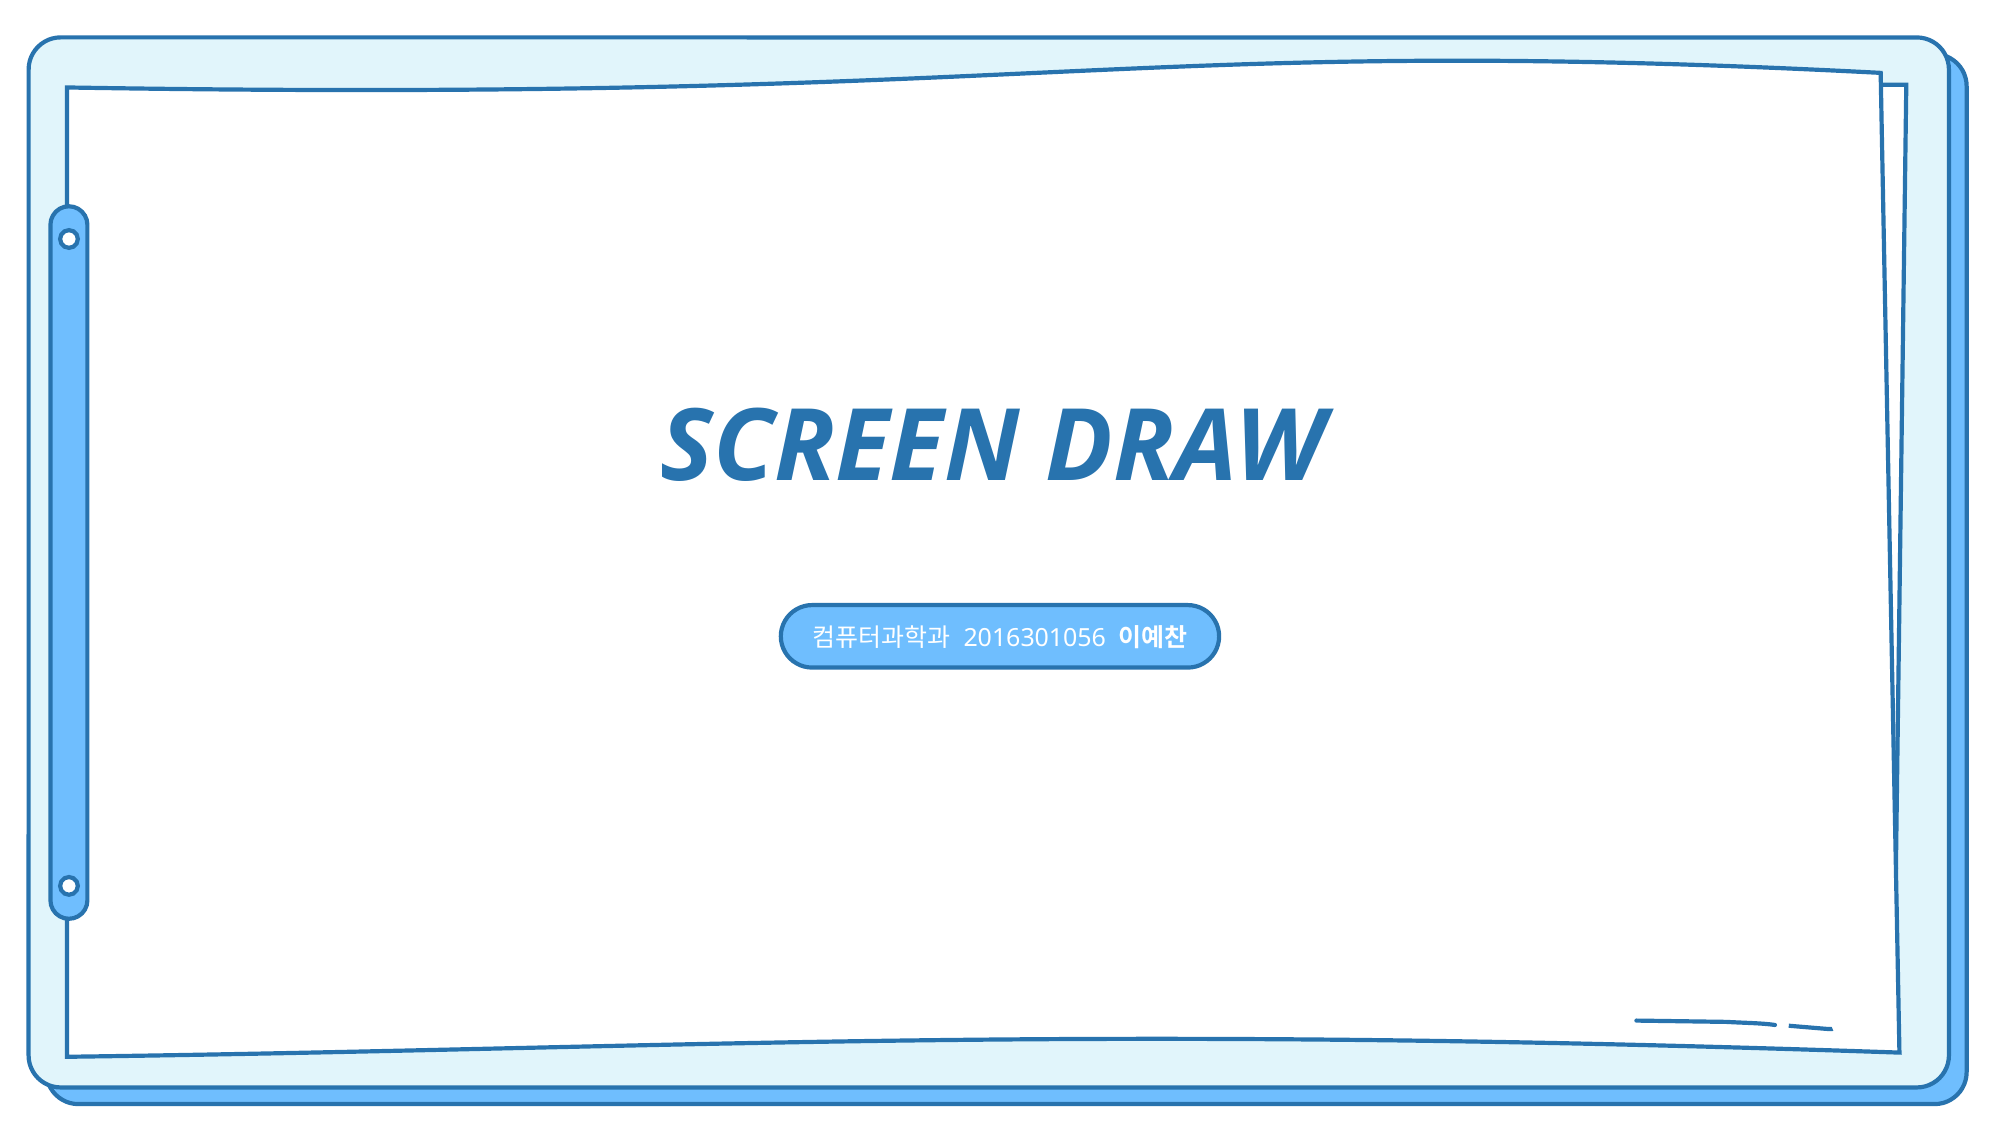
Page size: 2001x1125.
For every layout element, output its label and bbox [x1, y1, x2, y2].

text_box [28, 37, 1967, 1105]
